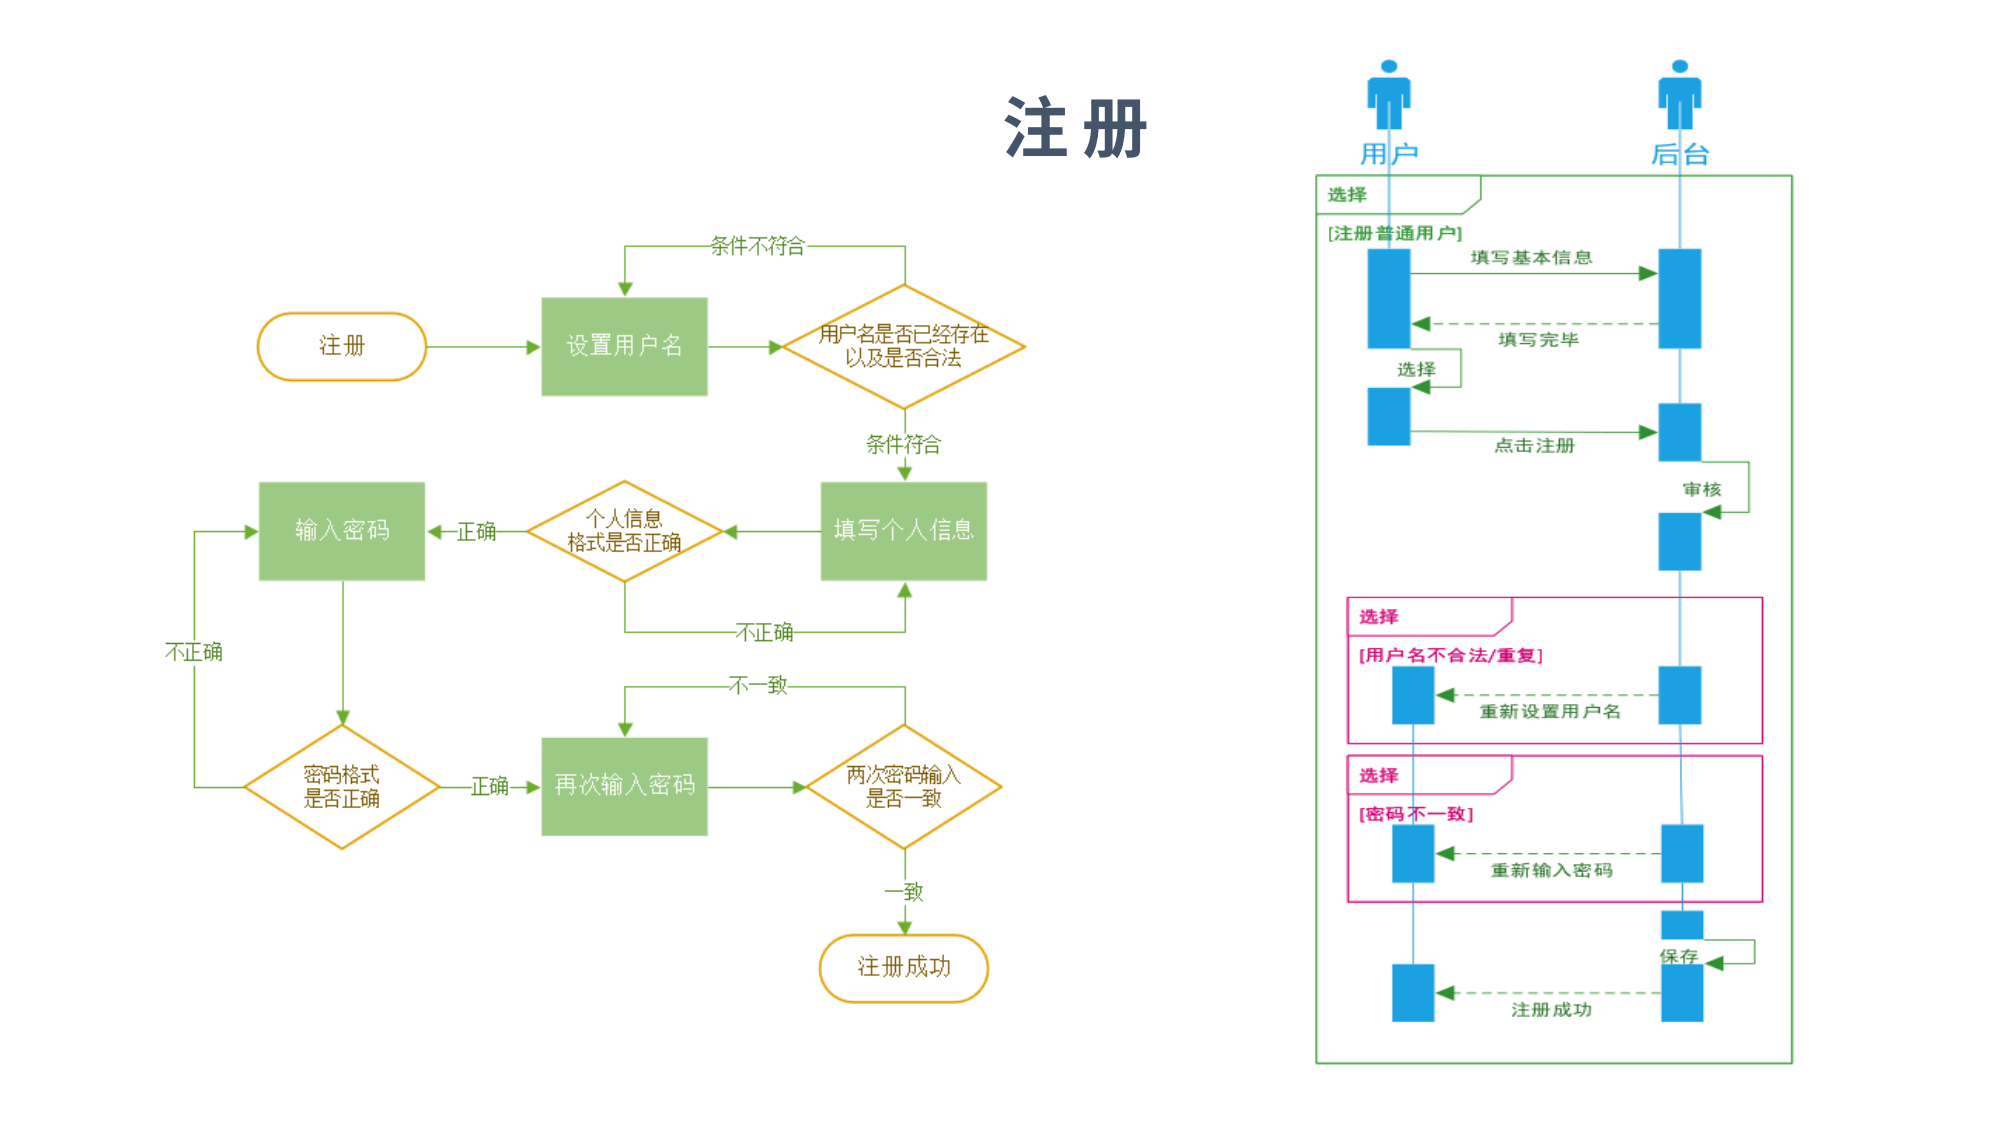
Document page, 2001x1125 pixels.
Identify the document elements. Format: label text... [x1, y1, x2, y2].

picture [128, 173, 1059, 1064]
picture [1251, 38, 1859, 1088]
text_box 注册 [541, 93, 1251, 173]
